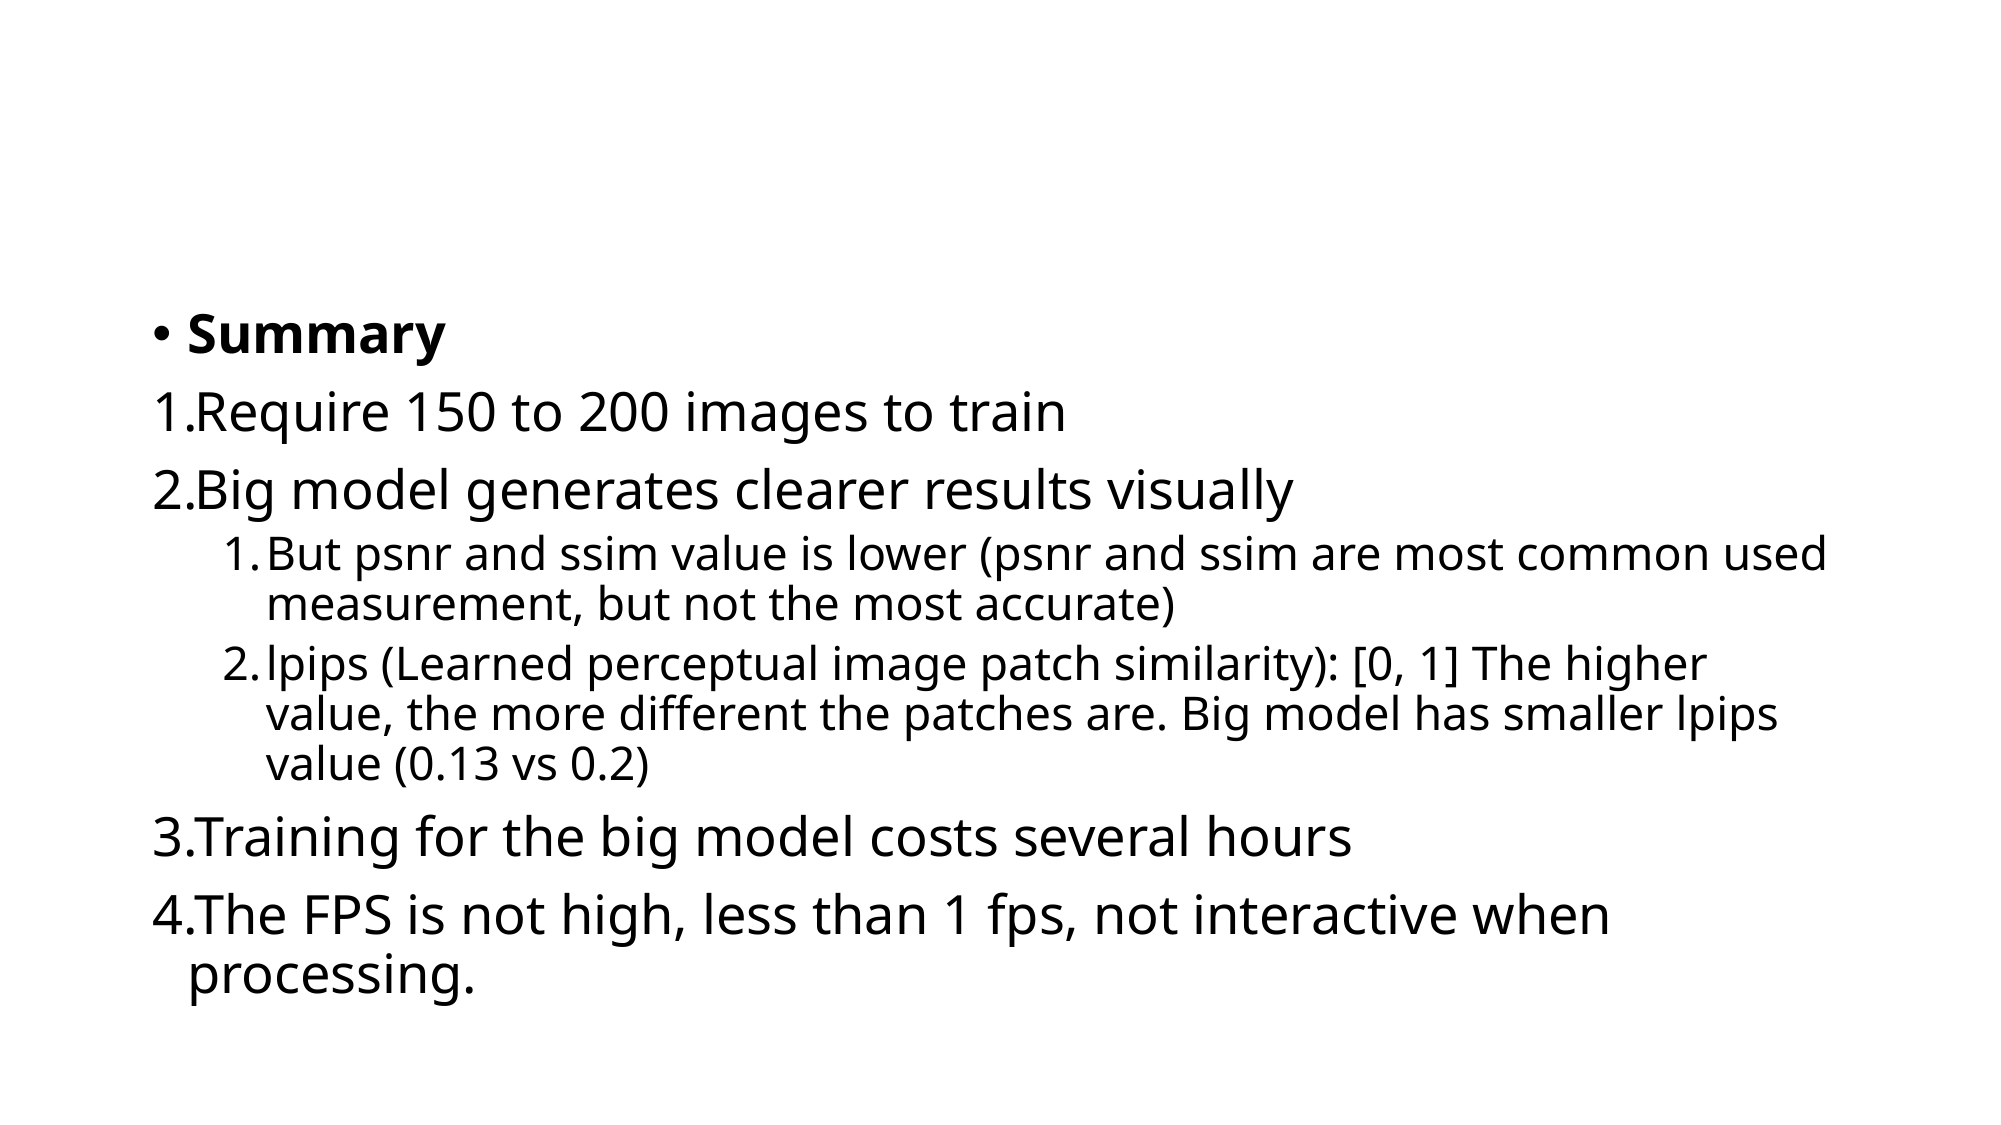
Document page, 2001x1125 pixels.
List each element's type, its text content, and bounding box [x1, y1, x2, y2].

list Summary Require 150 to 200 images to train Big model generates clearer results visually But psnr and ssim value is lower (psnr and ssim are most common used measurement, but not the most accurate) lpips (Learned perceptual image patch similarity): [0, 1] The higher value, the more different the patches are. Big model has smaller lpips value (0.13 vs 0.2) Training for the big model costs several hours The FPS is not high, less than 1 fps, not interactive when processing. [137, 299, 1863, 1014]
